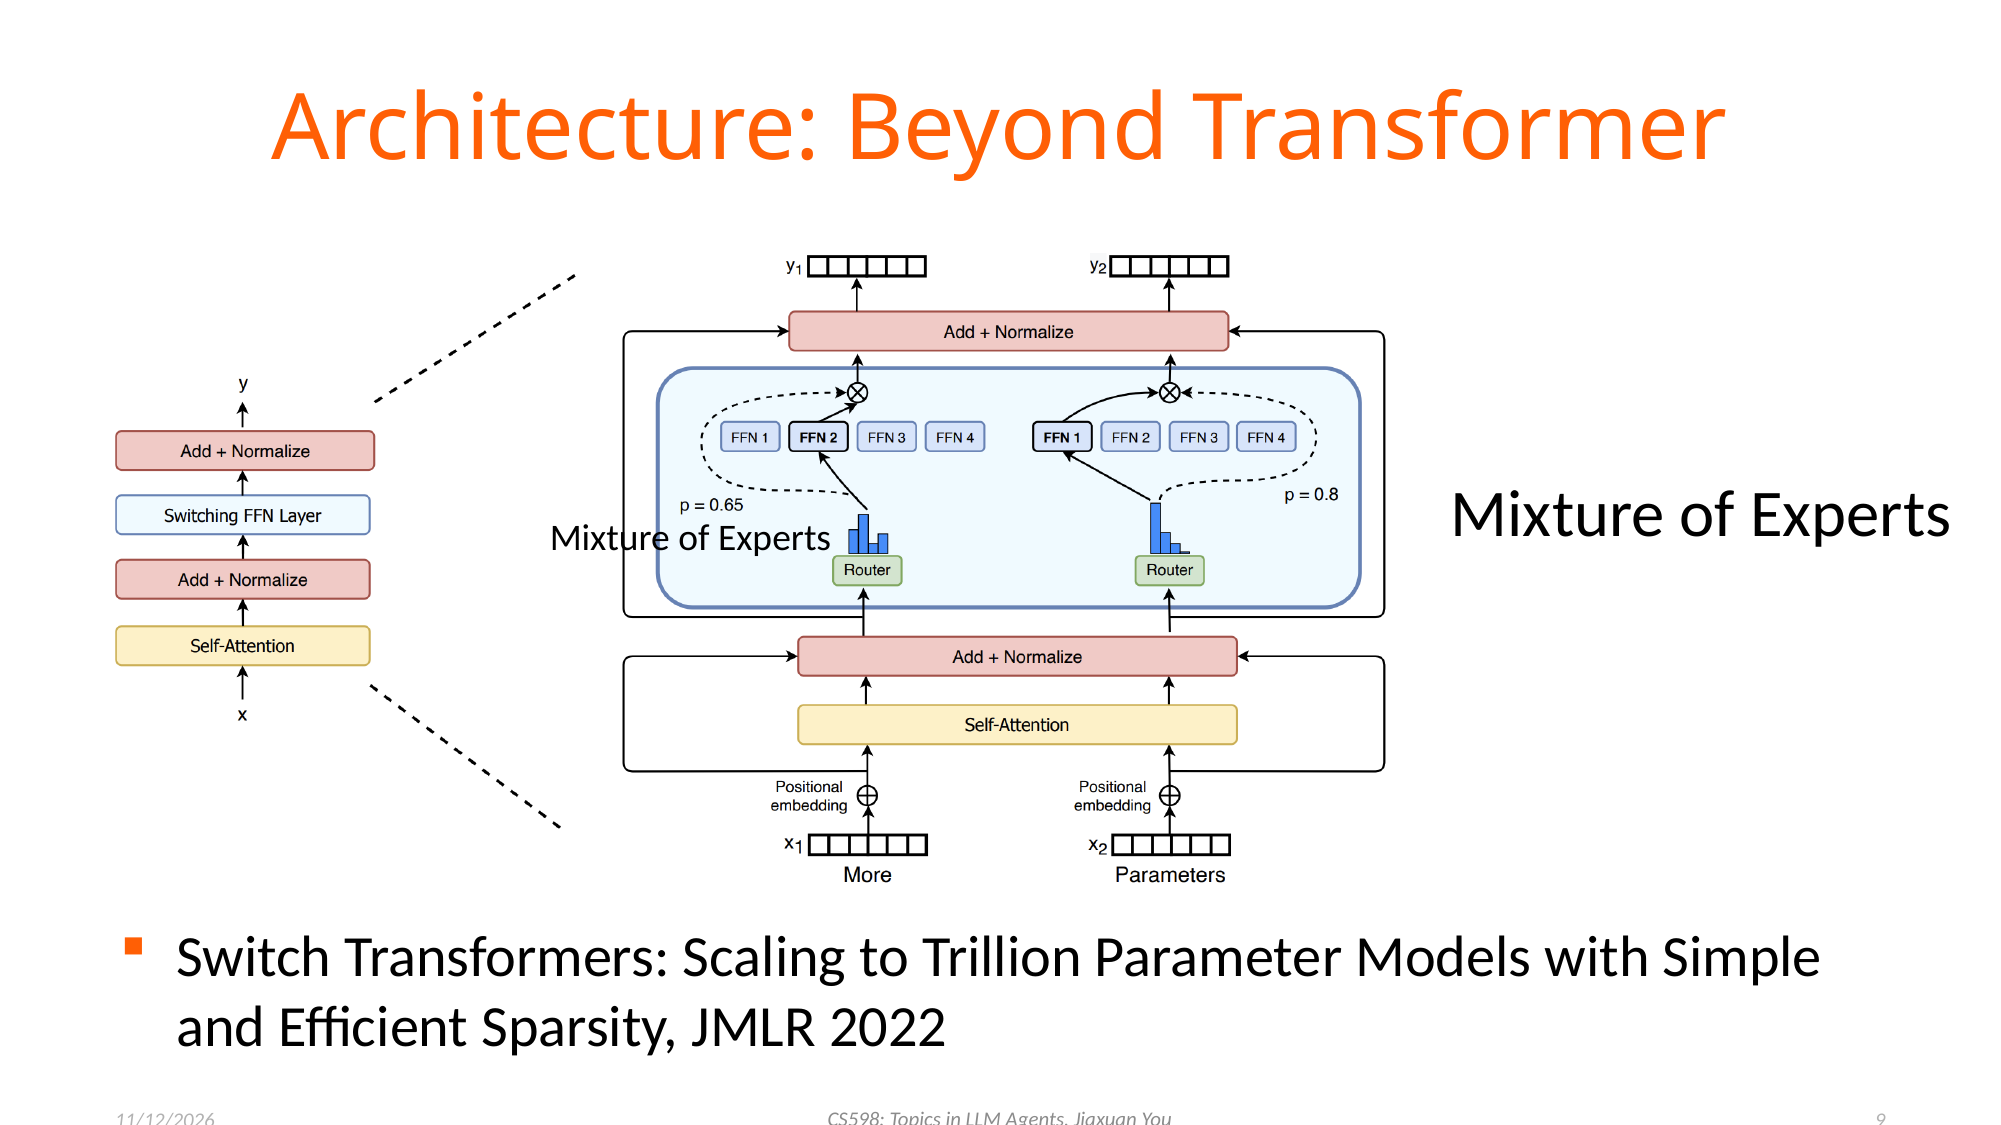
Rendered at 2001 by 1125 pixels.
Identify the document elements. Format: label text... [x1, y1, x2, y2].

list Switch Transformers: Scaling to Trillion Parameter Models with Simple and Efficient Sparsity, JMLR 2022 [99, 908, 1900, 1096]
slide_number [99, 1099, 483, 1125]
picture [99, 193, 1451, 909]
slide_number 9 [1433, 1099, 1900, 1125]
text_box Mixture of Experts [1454, 505, 1606, 566]
text_box Mixture of Experts [1454, 462, 1967, 558]
title Architecture: Beyond Transformer [0, 29, 2000, 217]
footer CS598: Topics in LLM Agents, Jiaxuan You [483, 1098, 1517, 1125]
